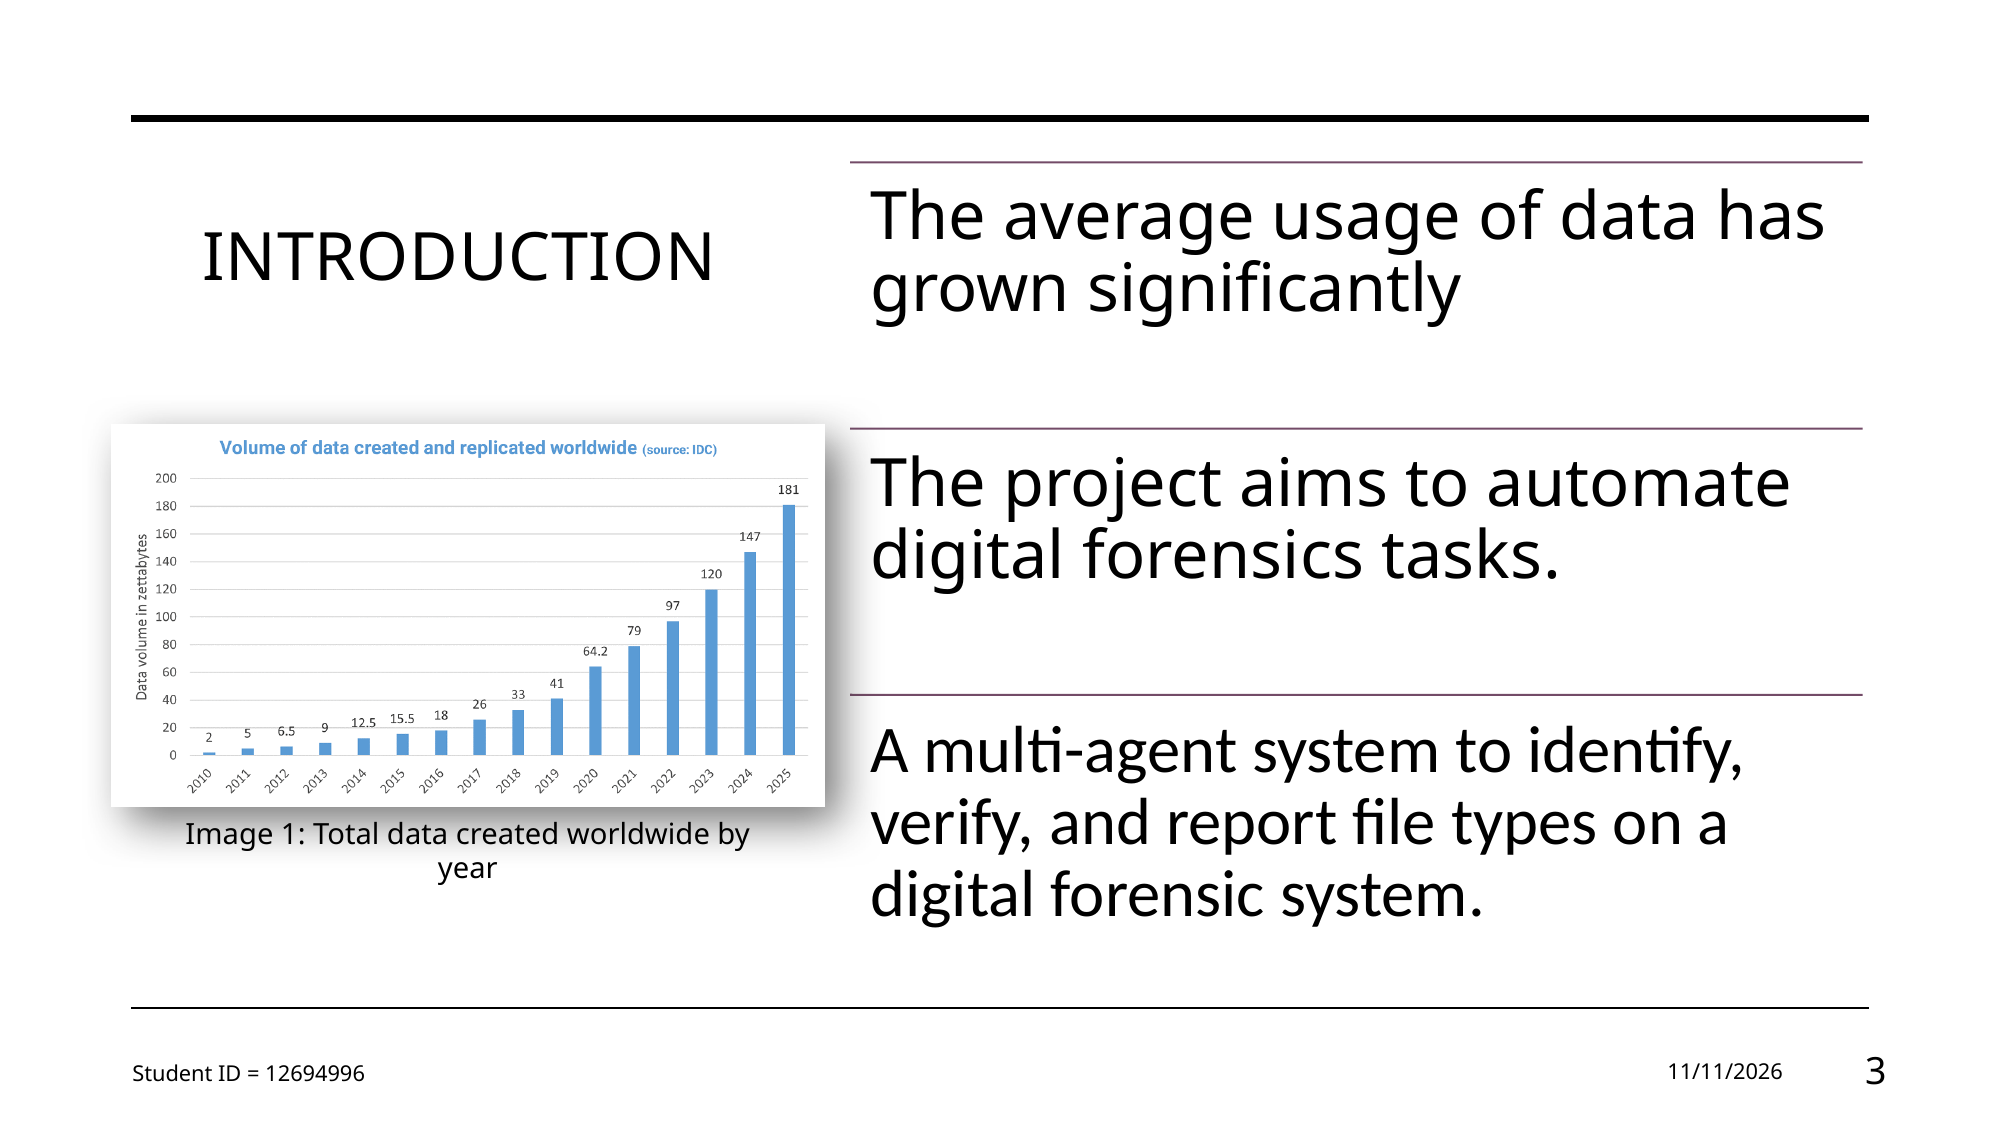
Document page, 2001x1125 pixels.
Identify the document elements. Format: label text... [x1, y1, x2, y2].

footer Student ID = 12694996 [117, 1042, 862, 1103]
title INTRODUCTION [132, 195, 805, 302]
picture [111, 424, 825, 807]
text_box Image 1: Total data created worldwide by year [155, 807, 781, 893]
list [850, 161, 1863, 962]
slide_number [1372, 1042, 1791, 1103]
slide_number 3 [1791, 1042, 1902, 1103]
